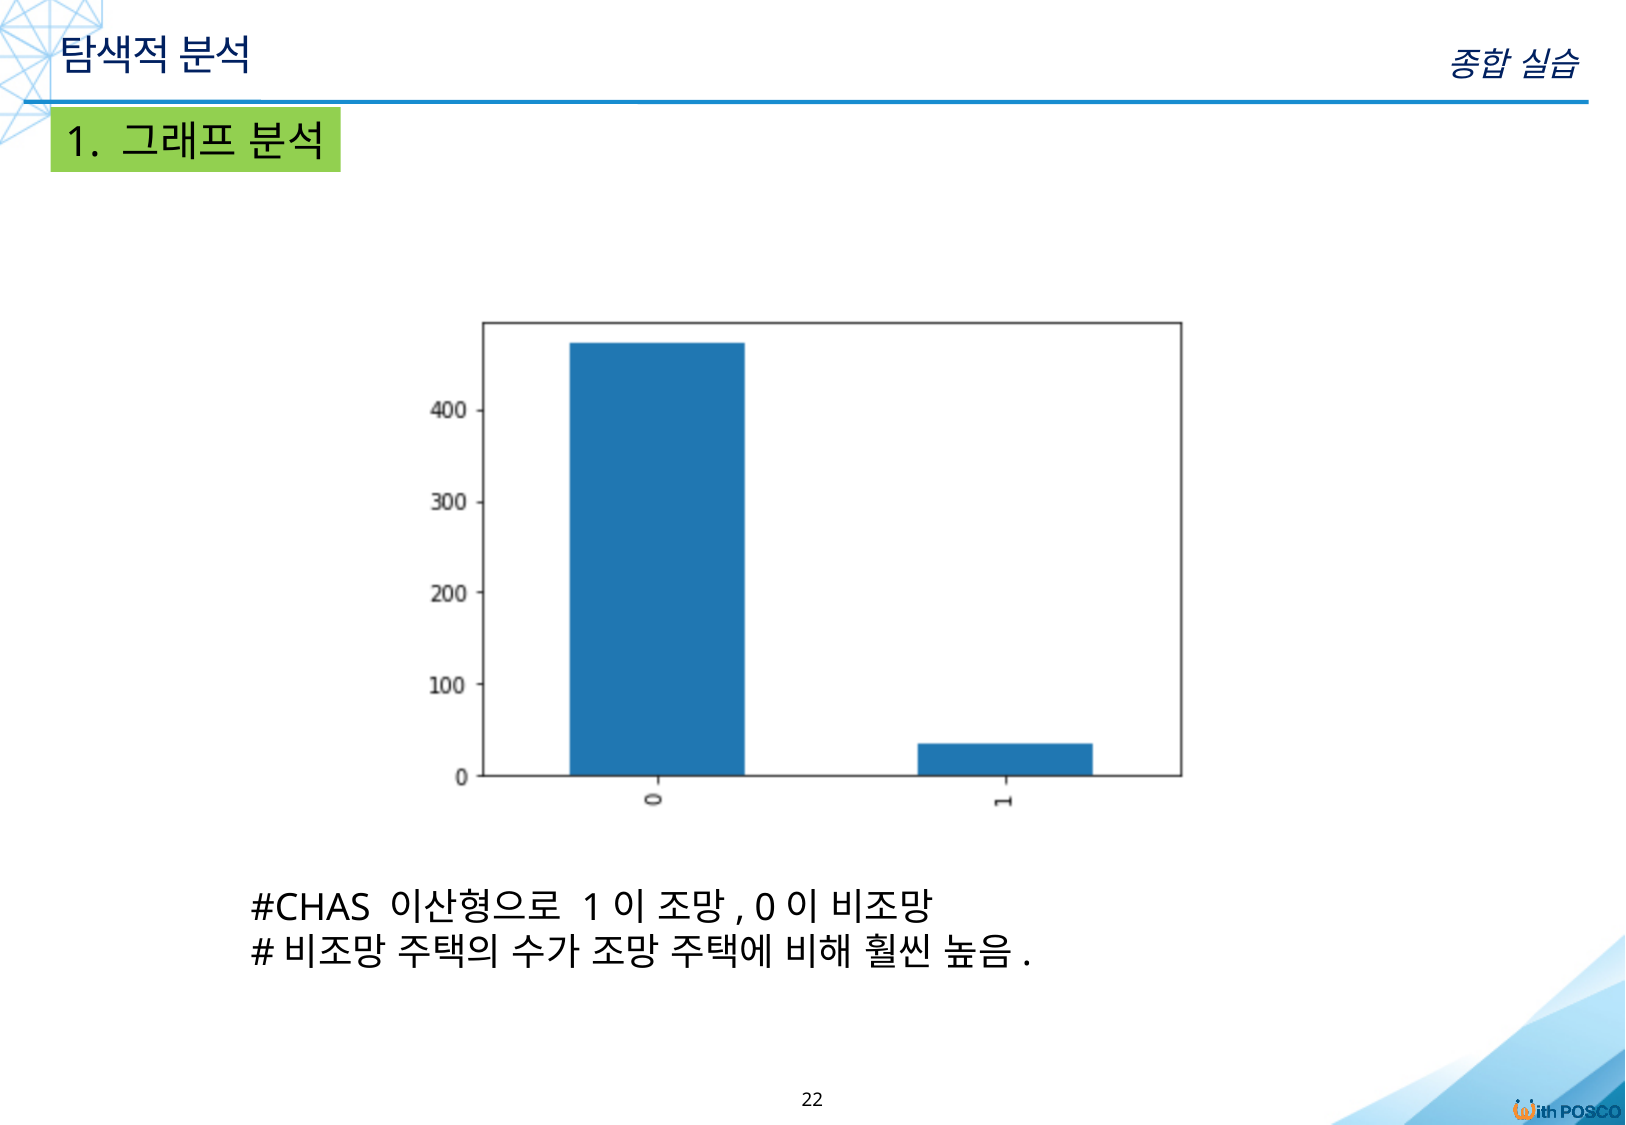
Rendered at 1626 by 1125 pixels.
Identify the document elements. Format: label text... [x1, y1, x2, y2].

text_box 종합 실습 [1321, 35, 1594, 81]
text_box 탐색적 분석 [44, 21, 1321, 87]
picture [0, 0, 1625, 1125]
text_box #CHAS 이산형으로 1이 조망, 0이 비조망 #비조망 주택의 수가 조망 주택에 비해 훨씬 높음. [235, 875, 1389, 981]
text_box 1. 그래프 분석 [50, 107, 341, 172]
